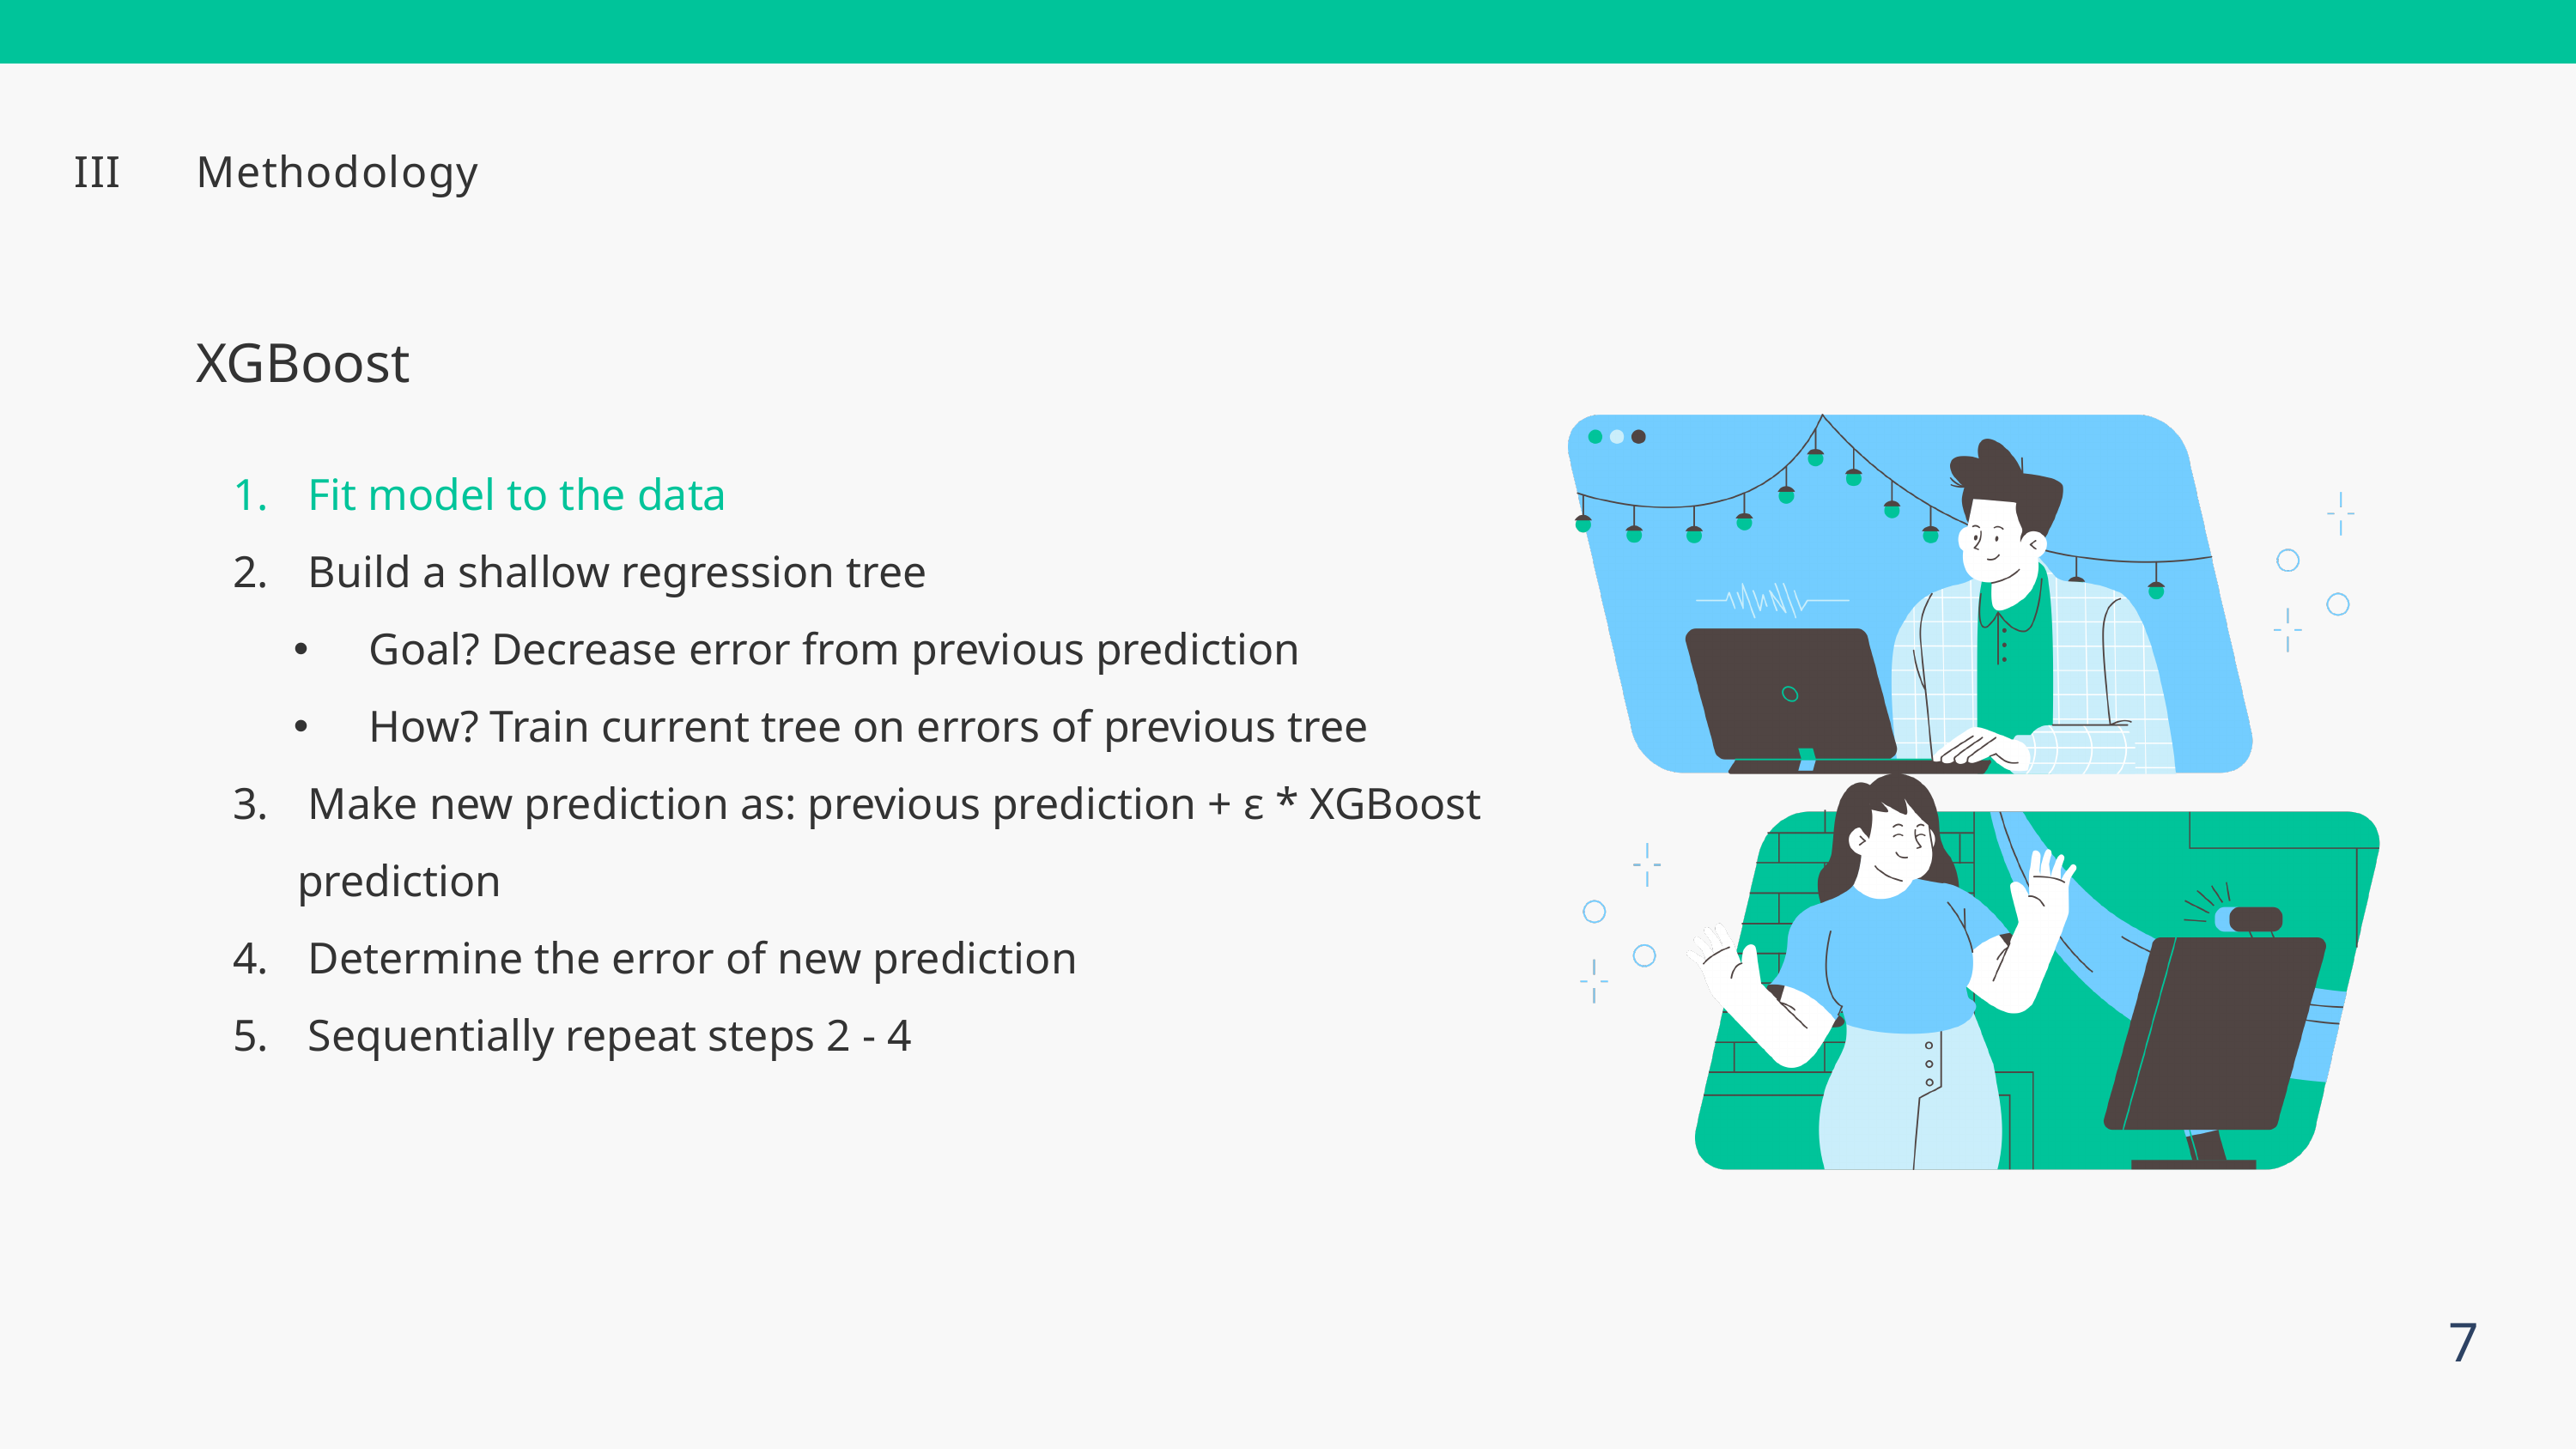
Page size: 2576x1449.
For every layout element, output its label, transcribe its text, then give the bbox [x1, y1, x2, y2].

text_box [0, 0, 2576, 64]
text_box III [59, 144, 136, 197]
picture [1564, 414, 2384, 1171]
text_box Fit model to the data Build a shallow regression tree Goal? Decrease error from previous prediction How? Train current tree on errors of previous tree Make new prediction as: previous prediction + ε * XGBoost prediction Determine the error of new prediction Sequentially repeat steps 2 - 4 [196, 441, 1508, 1060]
text_box XGBoost [196, 307, 761, 394]
text_box Methodology [196, 144, 1689, 197]
text_box 7 [2383, 1286, 2480, 1373]
